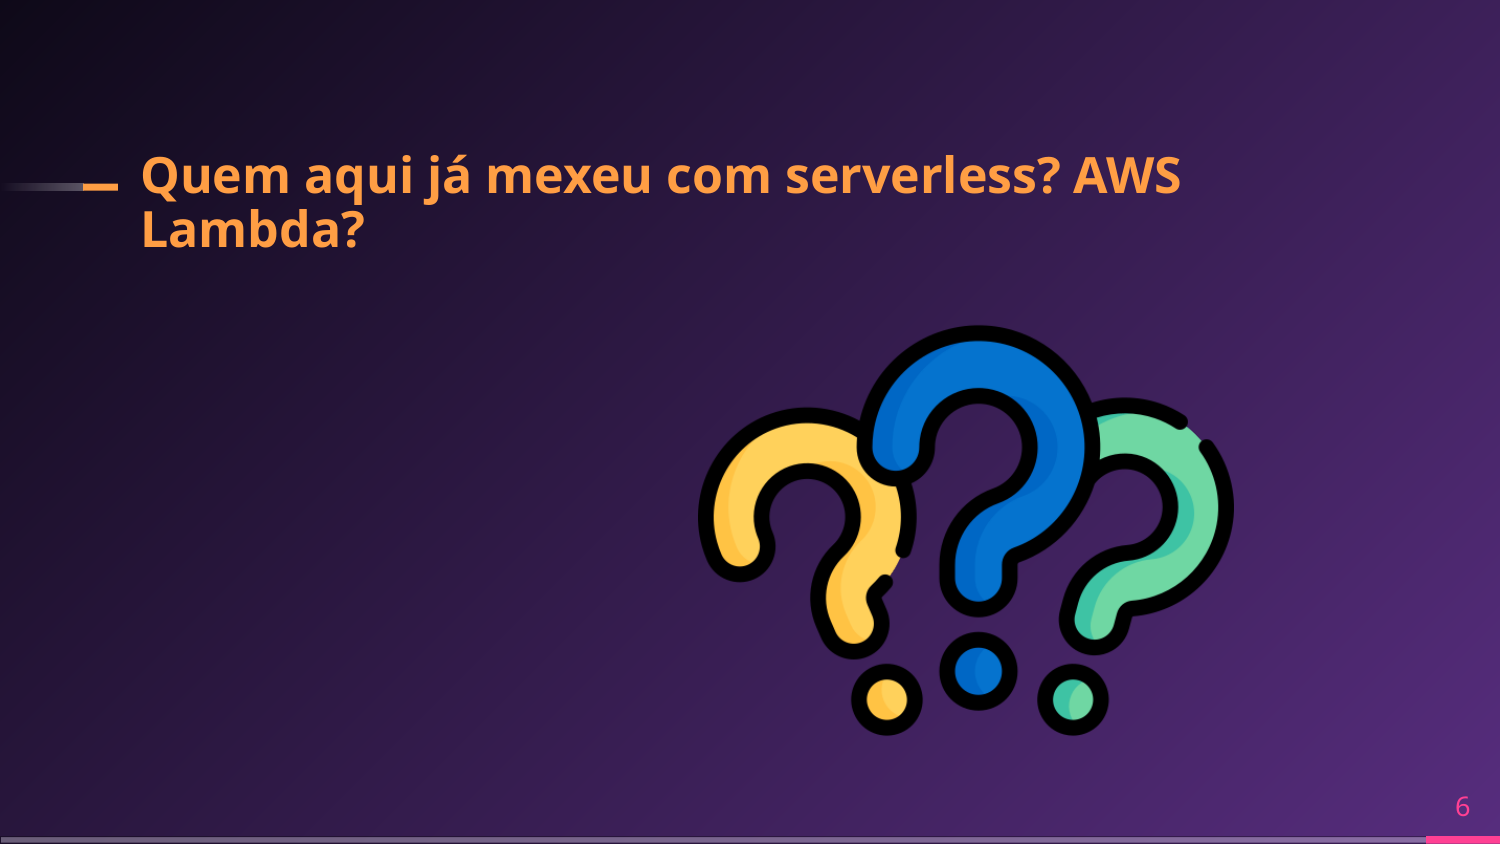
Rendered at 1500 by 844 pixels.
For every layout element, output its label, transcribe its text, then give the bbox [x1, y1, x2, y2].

title Quem aqui já mexeu com serverless? AWS Lambda? [140, 137, 1234, 258]
slide_number ‹#› [1426, 779, 1500, 837]
picture [697, 262, 1235, 799]
